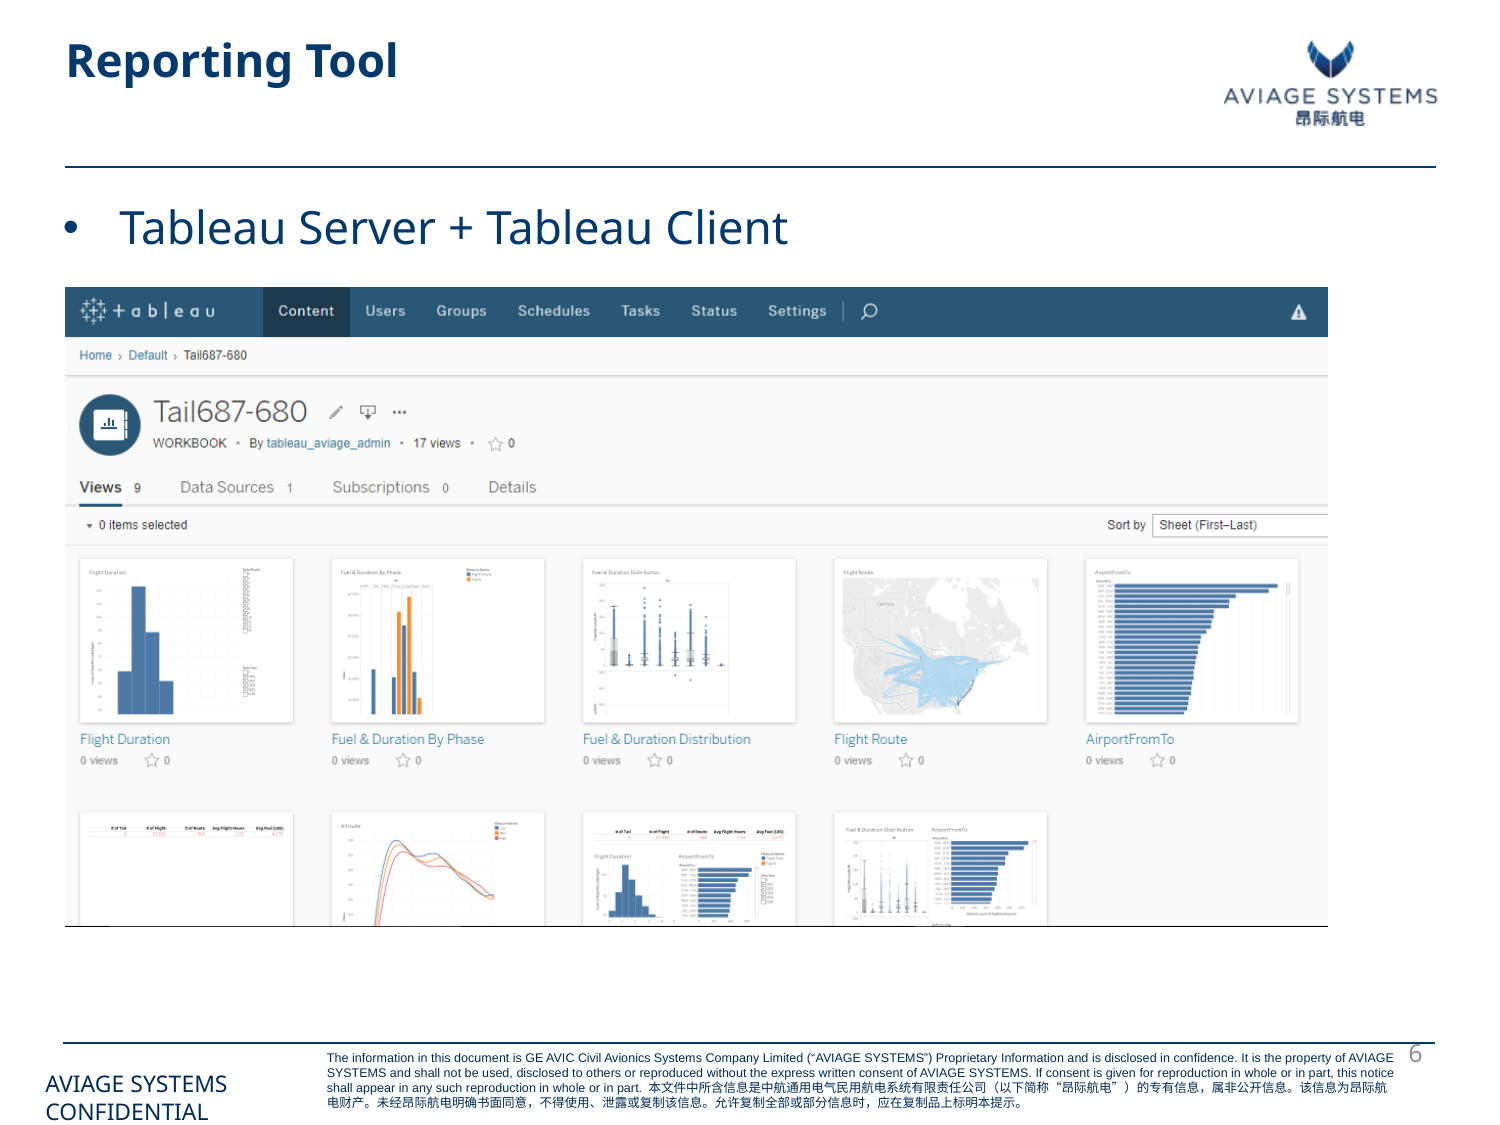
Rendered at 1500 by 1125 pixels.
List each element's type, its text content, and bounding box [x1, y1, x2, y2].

list Tableau Server + Tableau Client [63, 208, 1435, 1006]
picture [1224, 0, 1500, 126]
title Reporting Tool [65, 40, 750, 161]
picture [64, 286, 1328, 927]
